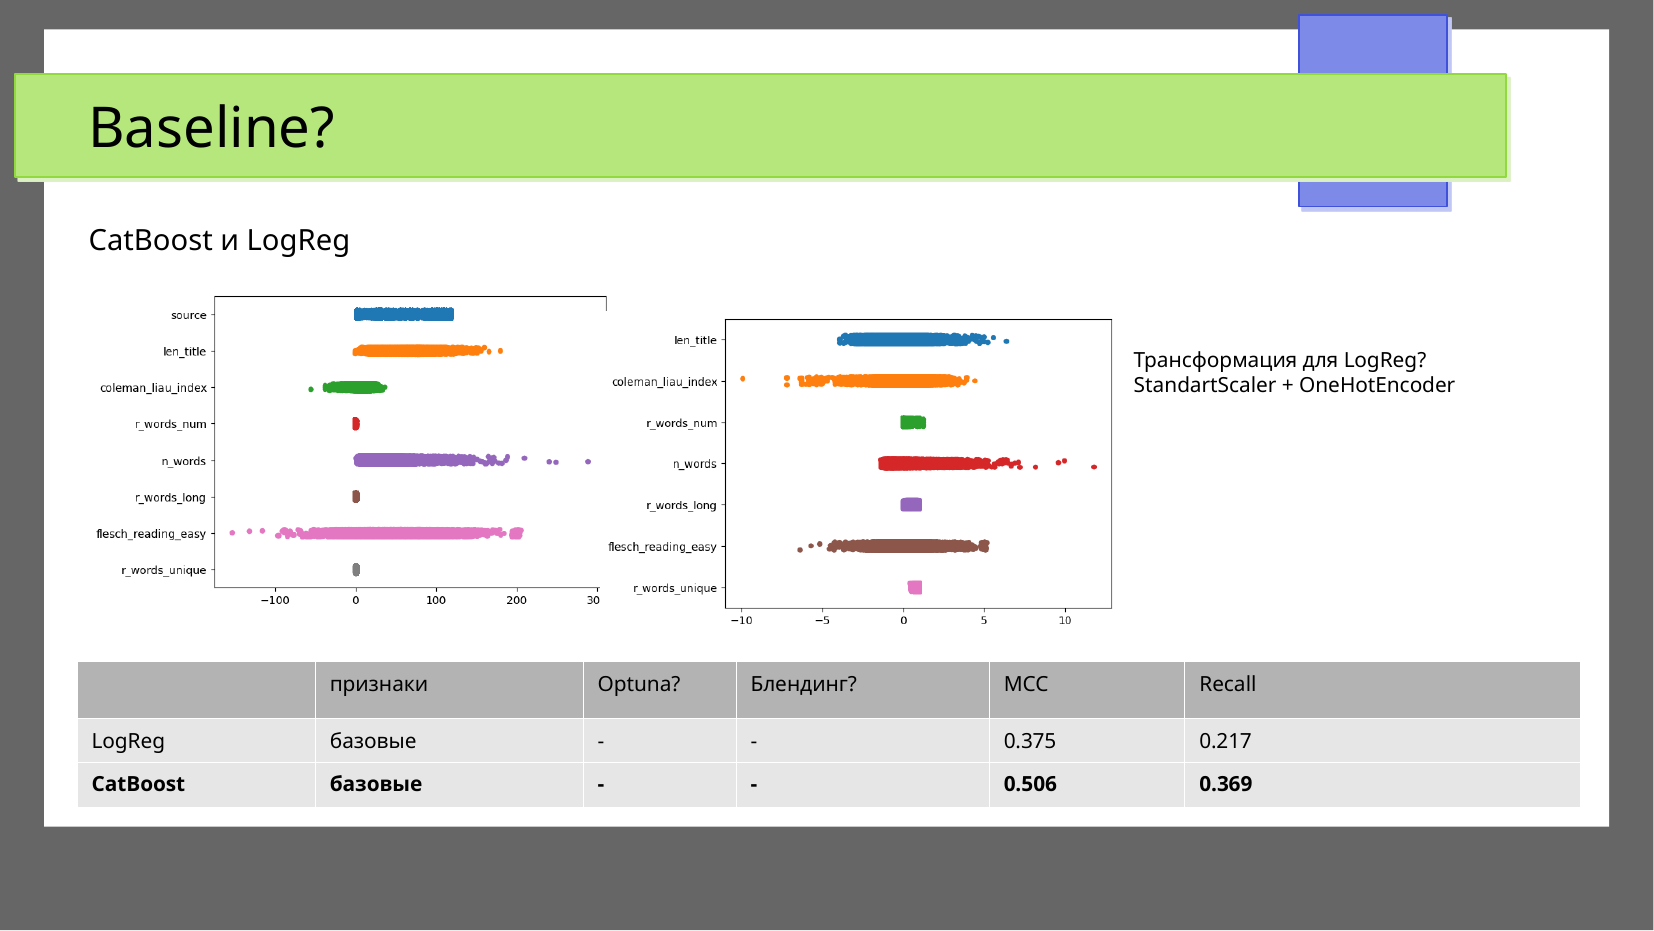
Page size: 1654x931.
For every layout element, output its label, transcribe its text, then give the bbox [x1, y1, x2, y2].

subtitle CatBoost и LogReg [88, 221, 1463, 291]
table_cell LogReg [78, 719, 315, 762]
title Baseline? [88, 73, 1506, 178]
table_cell 0.217 [1185, 719, 1580, 762]
table_cell базовые [316, 763, 583, 807]
table_header признаки [316, 662, 583, 718]
picture [88, 288, 1120, 634]
table_cell базовые [316, 719, 583, 762]
table_cell - [737, 763, 989, 807]
table_cell - [737, 719, 989, 762]
table_header Optuna? [584, 662, 736, 718]
table_cell - [584, 719, 736, 762]
table_header [78, 662, 315, 718]
table_cell 0.369 [1185, 763, 1580, 807]
table_header MCС [990, 662, 1184, 718]
table_header Блендинг? [737, 662, 989, 718]
table_cell CatBoost [78, 763, 315, 807]
table_cell - [584, 763, 736, 807]
table_cell 0.506 [990, 763, 1184, 807]
table_header Recall [1185, 662, 1580, 718]
text_box Трансформация для LogReg? StandartScaler + OneHotEncoder [1123, 339, 1538, 524]
table_cell 0.375 [990, 719, 1184, 762]
